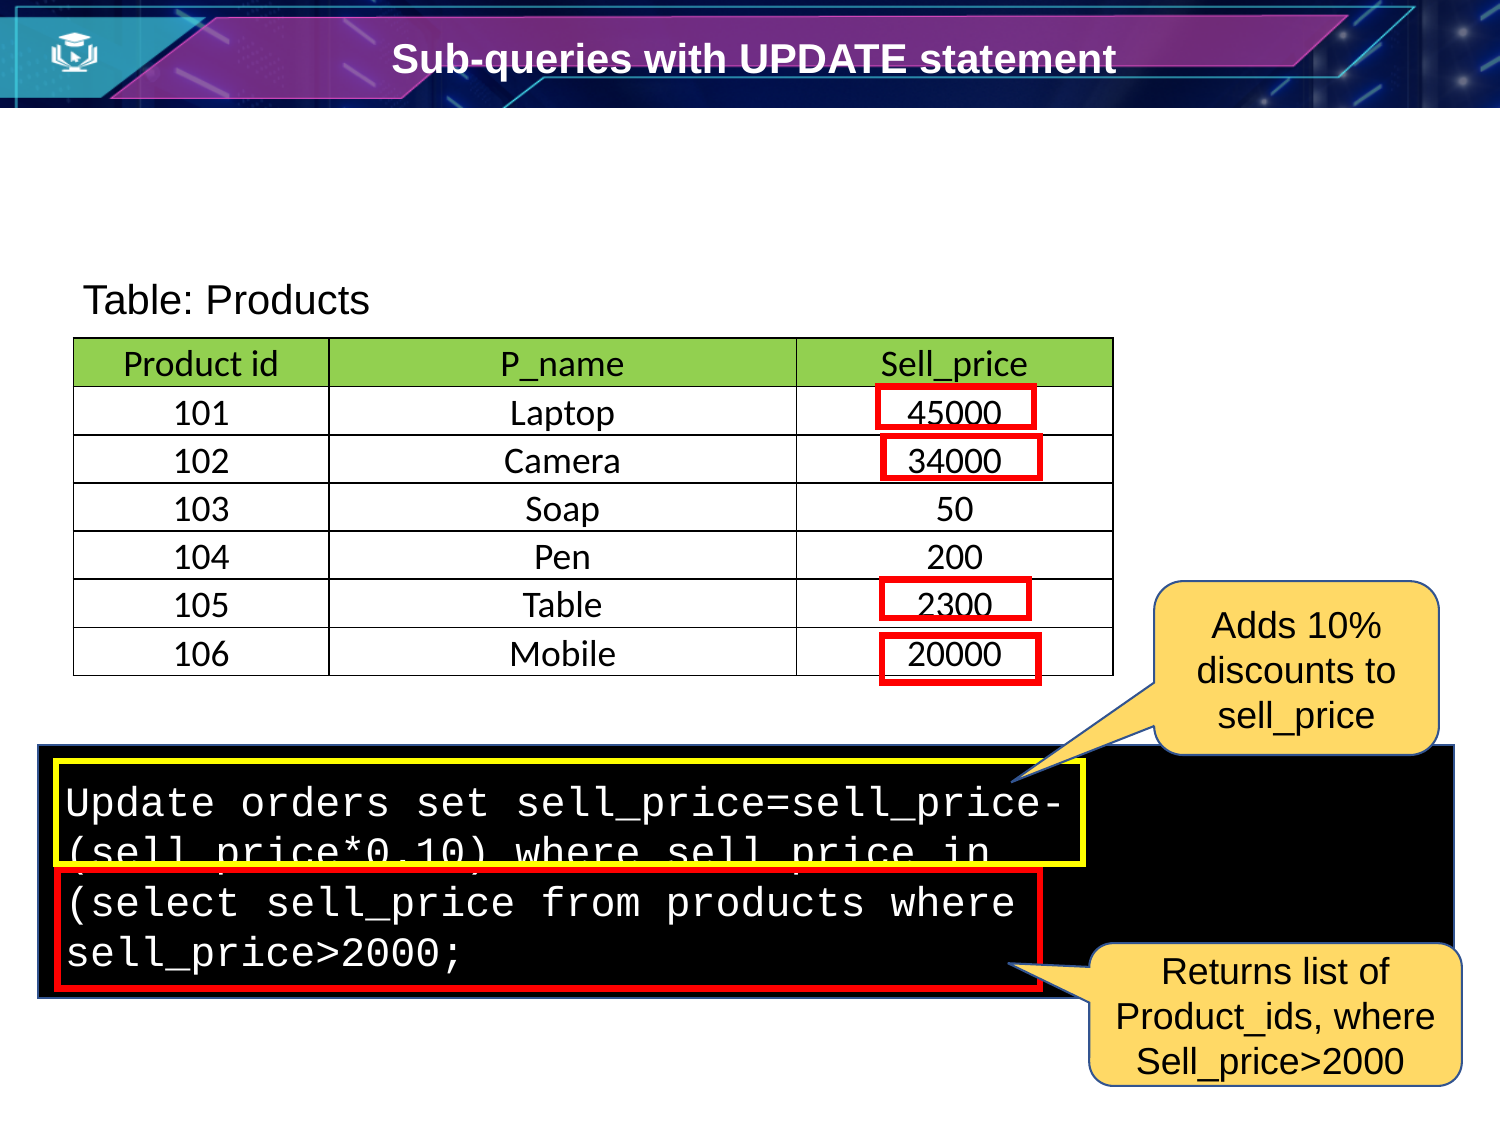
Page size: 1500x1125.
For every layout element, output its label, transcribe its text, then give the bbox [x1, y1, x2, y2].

table_cell 102 [74, 436, 328, 482]
table_cell Camera [330, 436, 796, 482]
table_cell 50 [797, 484, 1112, 530]
text_box Returns list of Product_ids, where Sell_price>2000 [1007, 942, 1463, 1087]
text_box [881, 579, 1030, 619]
table_cell 106 [74, 628, 328, 675]
text_box [881, 635, 1040, 684]
table_cell 104 [74, 532, 328, 578]
table_header P_name [330, 339, 796, 386]
text_box Adds 10% discounts to sell_price [1010, 580, 1440, 784]
text_box [57, 868, 1041, 990]
text_box [882, 435, 1041, 479]
picture [0, 0, 1500, 108]
text_box [877, 385, 1035, 428]
table_cell Mobile [330, 628, 796, 675]
table_cell 105 [74, 580, 328, 627]
text_box [1074, 744, 1455, 947]
table_header Sell_price [797, 339, 1112, 386]
table_cell 20000 [797, 628, 1112, 675]
table_cell Pen [330, 532, 796, 578]
table_cell 200 [797, 532, 1112, 578]
table_cell 2300 [797, 580, 1112, 627]
table_cell 101 [74, 387, 328, 434]
table_header Product id [74, 376, 328, 386]
table_cell Soap [330, 484, 796, 530]
table_cell Table [330, 580, 796, 627]
table_cell Laptop [330, 387, 796, 434]
table_cell 45000 [797, 387, 1112, 434]
text_box [55, 760, 1084, 865]
table_cell 103 [74, 484, 328, 530]
table_cell 34000 [797, 436, 1112, 482]
text_box [37, 744, 1062, 999]
text_box Table: Products [67, 265, 409, 376]
text_box Update orders set sell_price=sell_price-(sell_price*0.10) where sell_price in (select sell_price from products where sell_price>2000; [50, 767, 1379, 1083]
